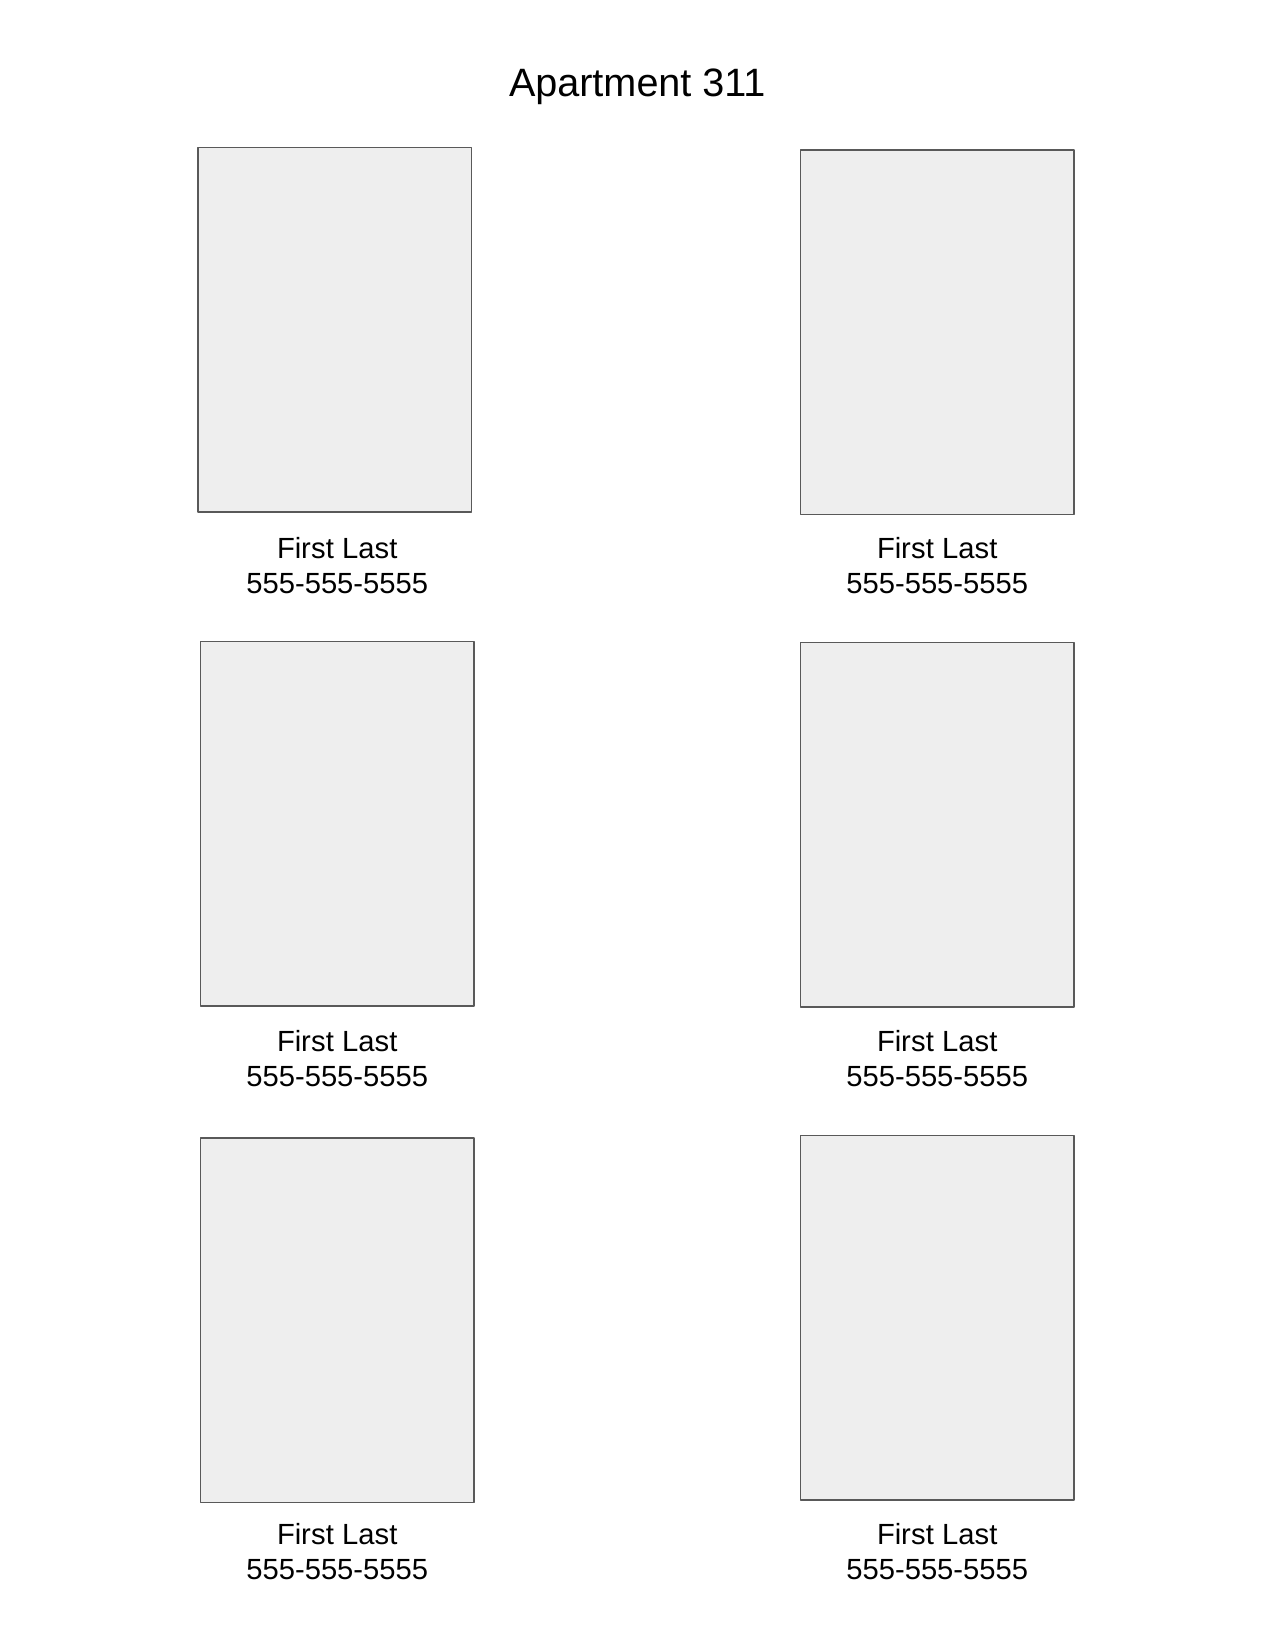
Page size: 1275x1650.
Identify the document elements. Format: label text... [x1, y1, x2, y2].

text_box First Last 555-555-5555 [200, 514, 475, 597]
text_box First Last 555-555-5555 [800, 514, 1075, 597]
text_box [198, 147, 472, 513]
text_box First Last 555-555-5555 [800, 1007, 1075, 1090]
text_box Apartment 311 [449, 36, 826, 104]
text_box [800, 642, 1075, 1007]
text_box First Last 555-555-5555 [200, 1007, 475, 1090]
text_box First Last 555-555-5555 [200, 1500, 475, 1583]
text_box First Last 555-555-5555 [800, 1500, 1075, 1583]
text_box [200, 641, 475, 1007]
text_box [200, 1137, 475, 1500]
text_box [800, 149, 1075, 514]
text_box [800, 1135, 1075, 1500]
